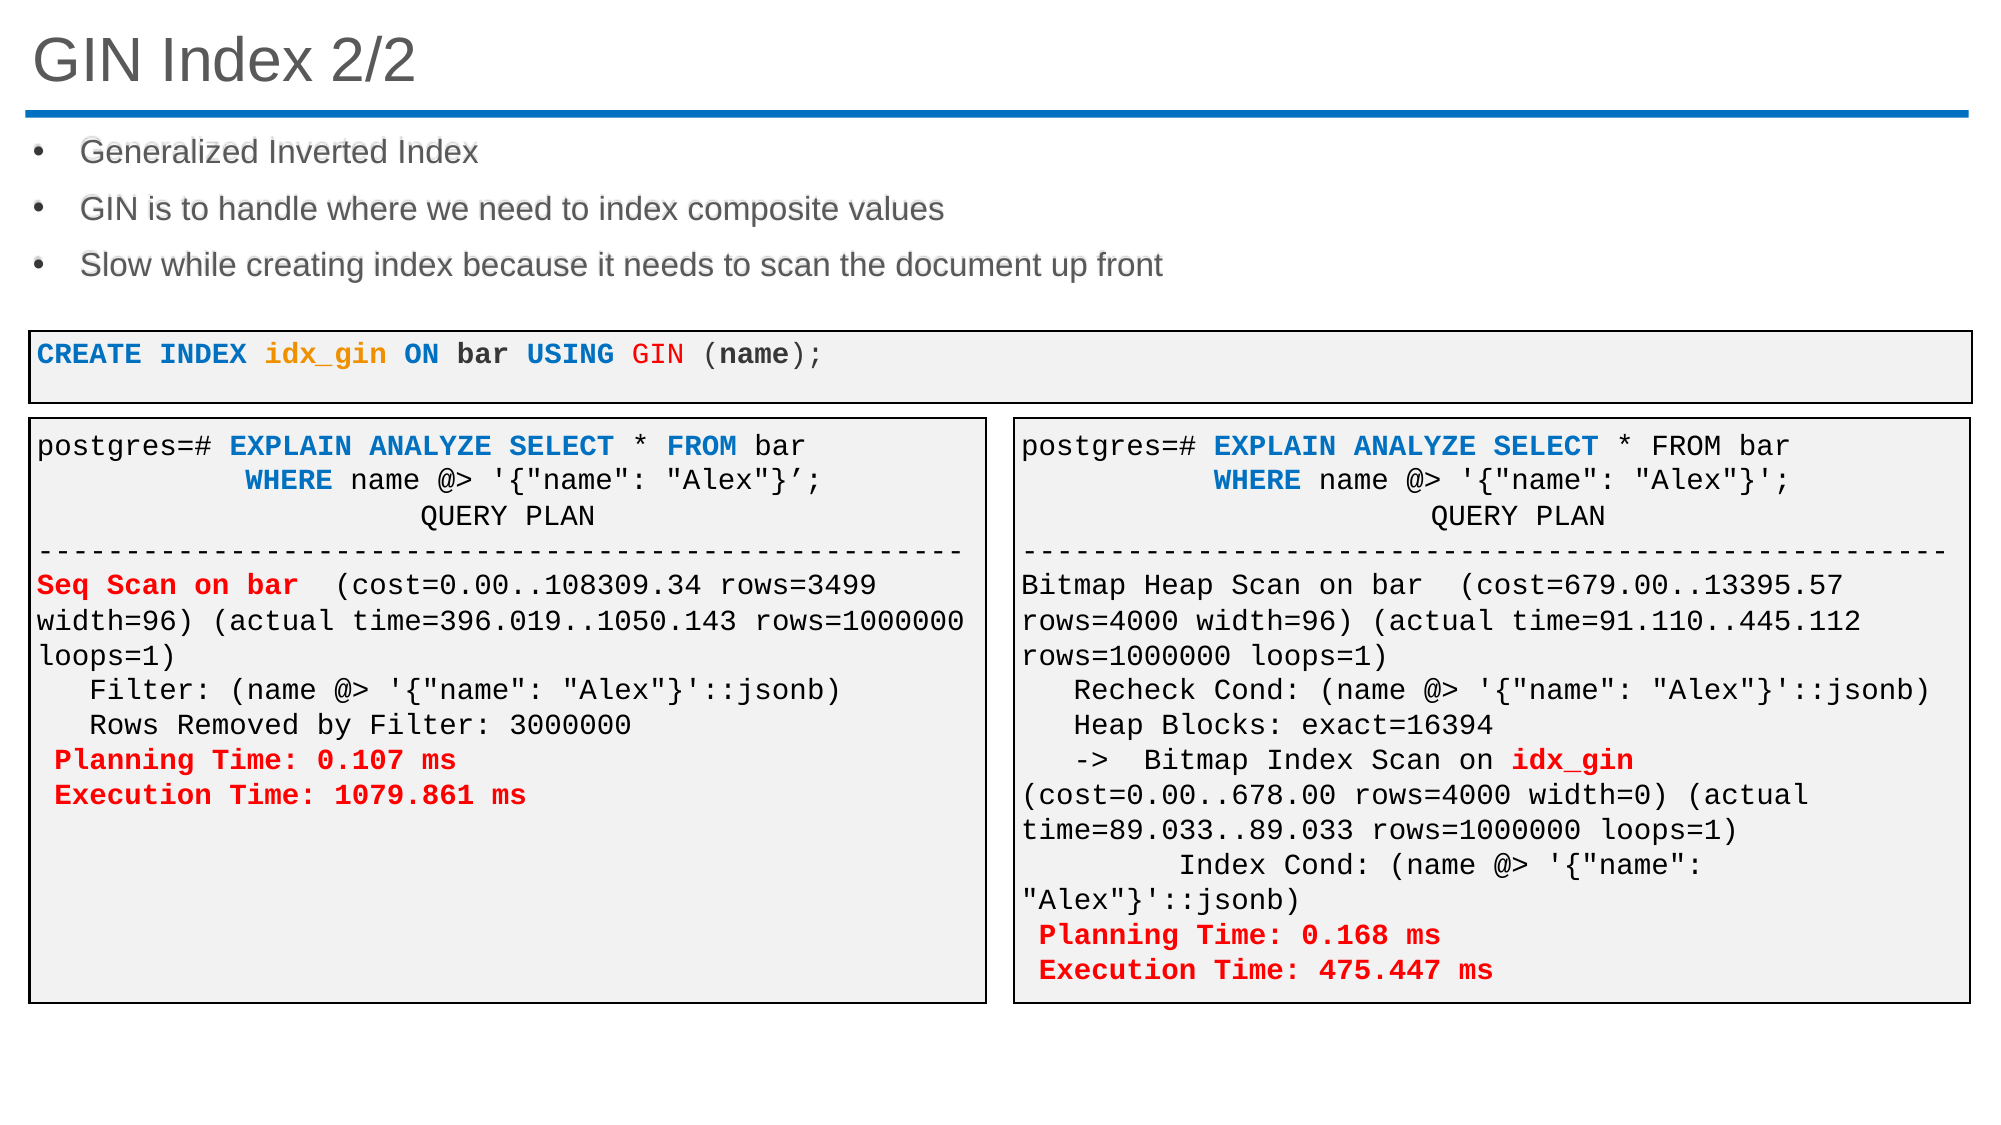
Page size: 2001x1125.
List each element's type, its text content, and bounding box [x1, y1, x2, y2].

text_box postgres=# EXPLAIN ANALYZE SELECT * FROM bar WHERE name @> '{"name": "Alex"}’; QUERY PLAN -----------------------------------------------------Seq Scan on bar (cost=0.00..108309.34 rows=3499 width=96) (actual time=396.019..1050.143 rows=1000000 loops=1) Filter: (name @> '{"name": "Alex"}'::jsonb) Rows Removed by Filter: 3000000 Planning Time: 0.107 ms Execution Time: 1079.861 ms [29, 418, 987, 1004]
list Generalized Inverted Index GIN is to handle where we need to index composite values Slow while creating index because it needs to scan the document up front [25, 127, 1969, 1027]
text_box CREATE INDEX idx_gin ON bar USING GIN (name); [29, 330, 1972, 404]
title GIN Index 2/2 [25, 22, 1969, 101]
text_box postgres=# EXPLAIN ANALYZE SELECT * FROM bar WHERE name @> '{"name": "Alex"}'; QUERY PLAN -----------------------------------------------------Bitmap Heap Scan on bar (cost=679.00..13395.57 rows=4000 width=96) (actual time=91.110..445.112 rows=1000000 loops=1) Recheck Cond: (name @> '{"name": "Alex"}'::jsonb) Heap Blocks: exact=16394 -> Bitmap Index Scan on idx_gin (cost=0.00..678.00 rows=4000 width=0) (actual time=89.033..89.033 rows=1000000 loops=1) Index Cond: (name @> '{"name": "Alex"}'::jsonb) Planning Time: 0.168 ms Execution Time: 475.447 ms [1013, 418, 1971, 1004]
